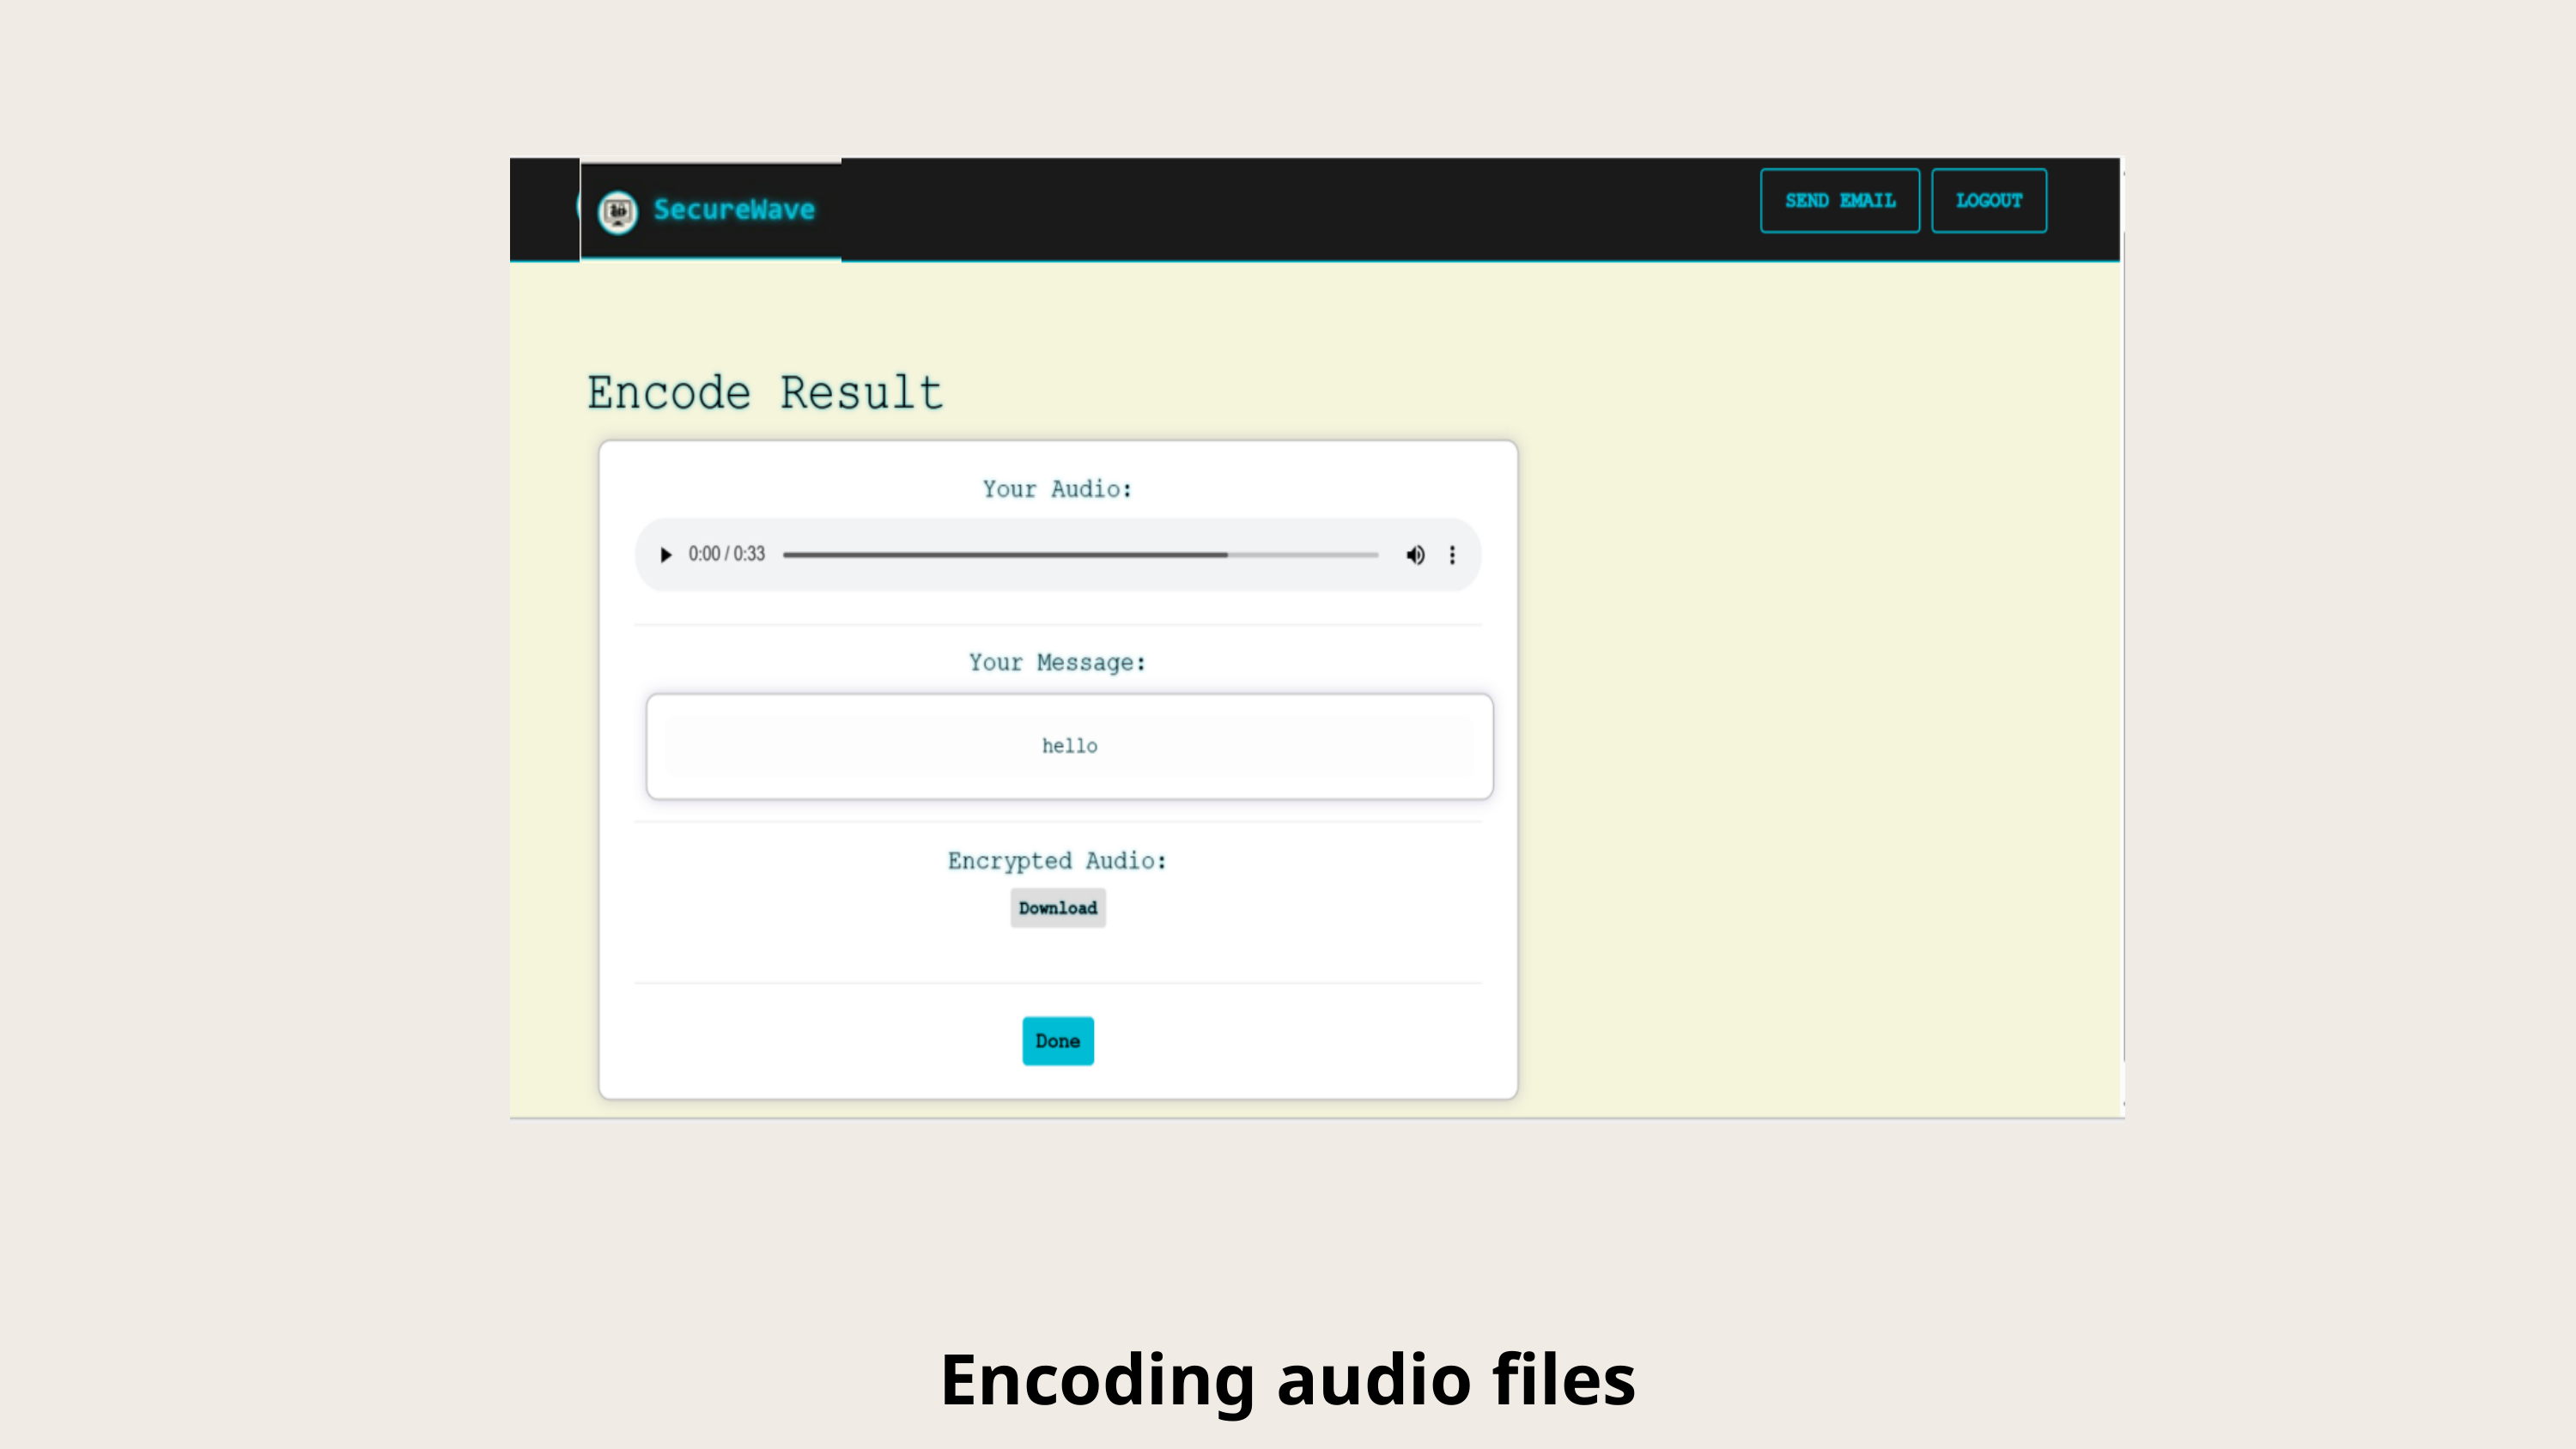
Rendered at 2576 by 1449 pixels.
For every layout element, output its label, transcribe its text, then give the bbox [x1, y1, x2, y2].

text_box Encoding audio files [804, 1320, 1772, 1419]
picture [510, 155, 2126, 1124]
